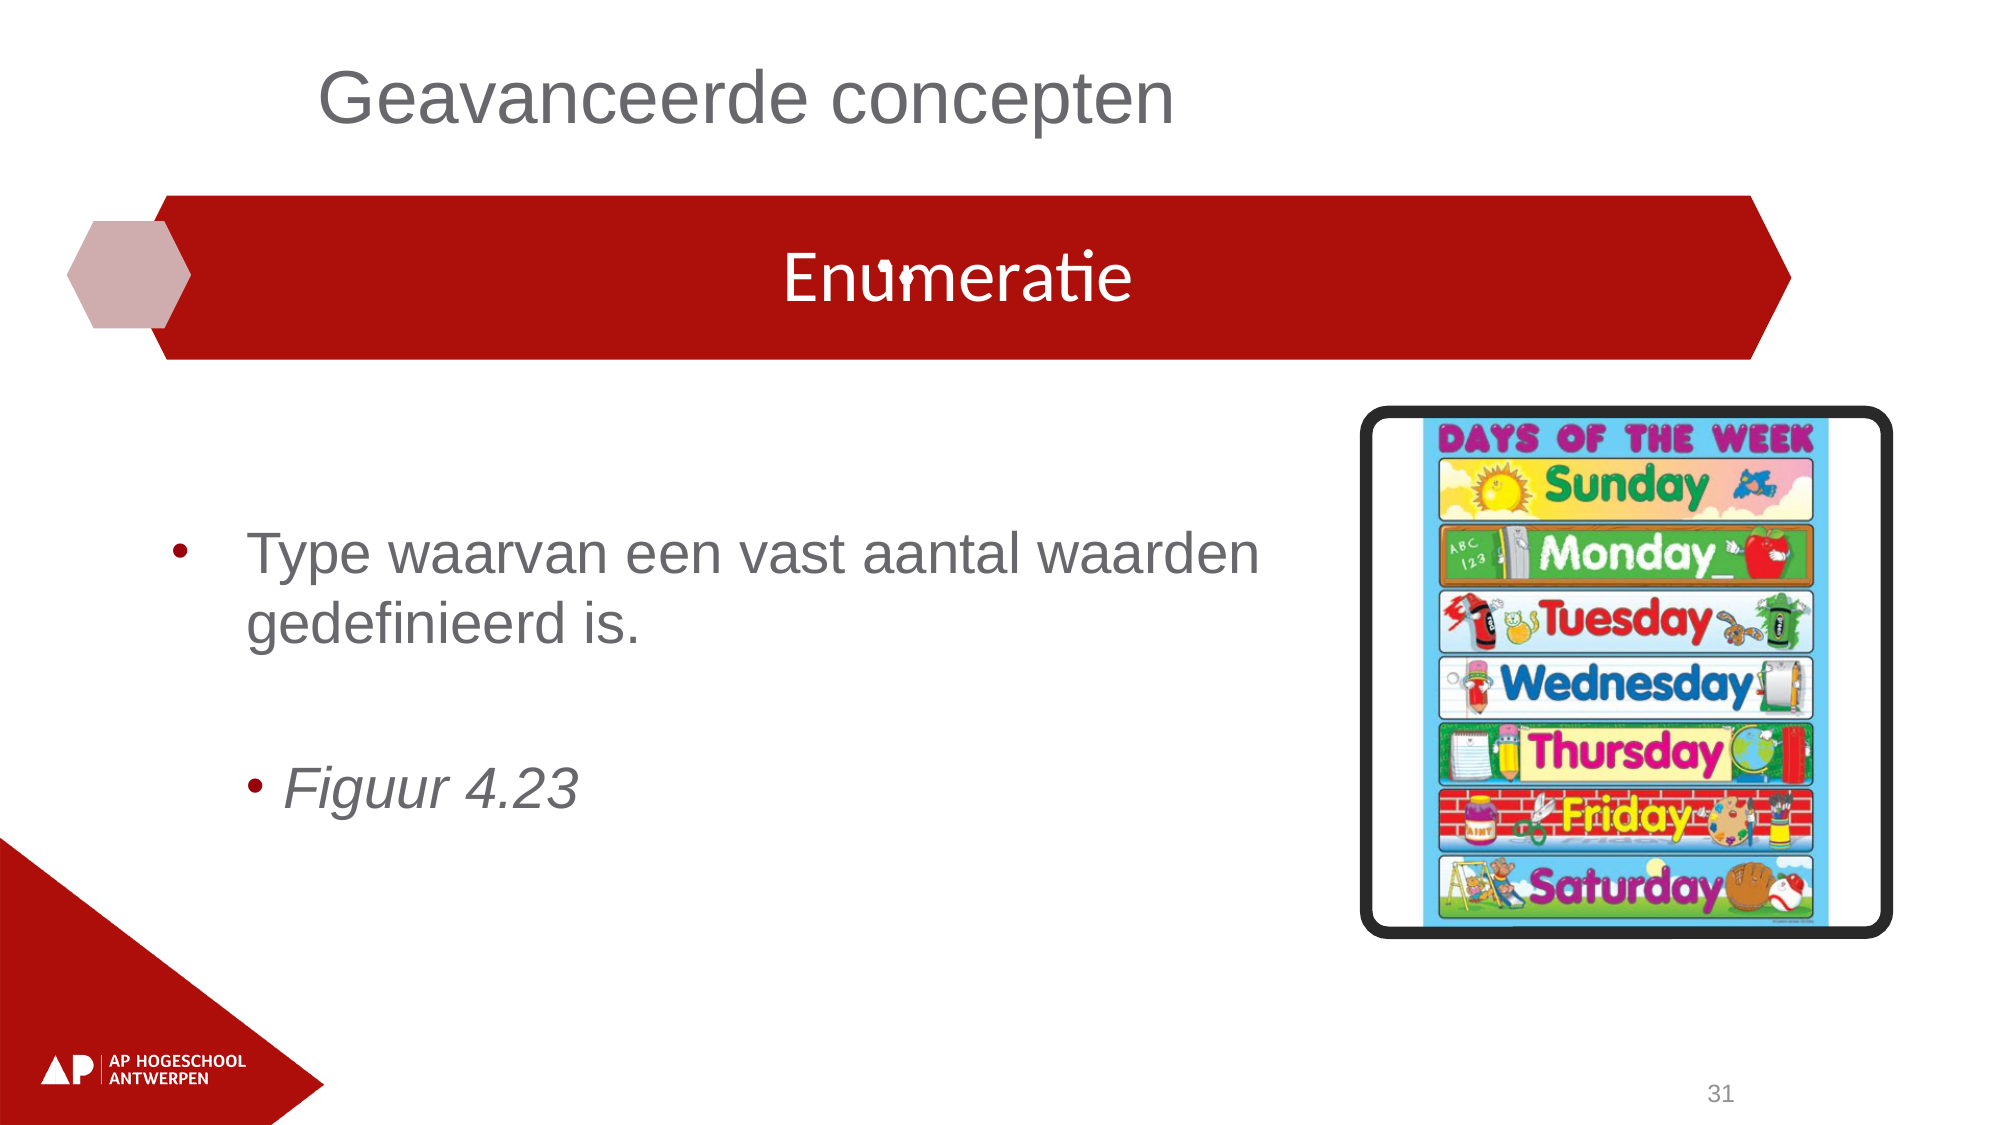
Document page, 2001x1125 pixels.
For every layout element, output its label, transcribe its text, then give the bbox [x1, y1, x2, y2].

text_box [66, 181, 1851, 346]
text_box 31 [1400, 1062, 1750, 1122]
text_box Type waarvan een vast aantal waarden gedefinieerd is. Figuur 4.23 [6, 282, 1400, 1063]
text_box Geavanceerde concepten [303, 0, 1733, 181]
picture [1366, 411, 1887, 933]
picture [0, 831, 328, 1125]
